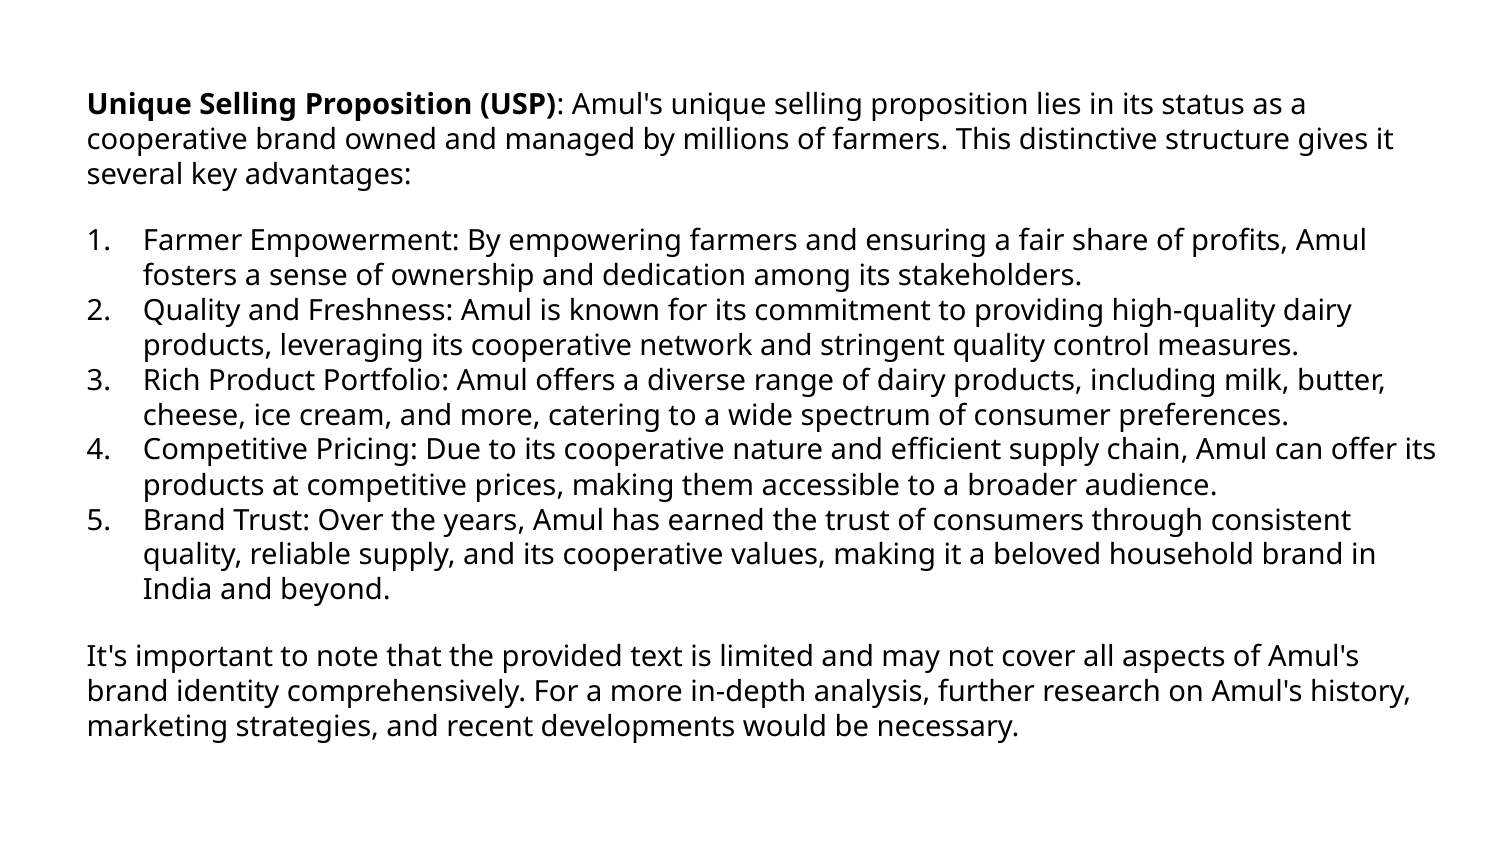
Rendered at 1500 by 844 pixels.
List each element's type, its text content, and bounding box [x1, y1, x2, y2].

text_box Unique Selling Proposition (USP): Amul's unique selling proposition lies in its status as a cooperative brand owned and managed by millions of farmers. This distinctive structure gives it several key advantages: Farmer Empowerment: By empowering farmers and ensuring a fair share of profits, Amul fosters a sense of ownership and dedication among its stakeholders. Quality and Freshness: Amul is known for its commitment to providing high-quality dairy products, leveraging its cooperative network and stringent quality control measures. Rich Product Portfolio: Amul offers a diverse range of dairy products, including milk, butter, cheese, ice cream, and more, catering to a wide spectrum of consumer preferences. Competitive Pricing: Due to its cooperative nature and efficient supply chain, Amul can offer its products at competitive prices, making them accessible to a broader audience. Brand Trust: Over the years, Amul has earned the trust of consumers through consistent quality, reliable supply, and its cooperative values, making it a beloved household brand in India and beyond. It's important to note that the provided text is limited and may not cover all aspects of Amul's brand identity comprehensively. For a more in-depth analysis, further research on Amul's history, marketing strategies, and recent developments would be necessary. [71, 77, 1465, 750]
